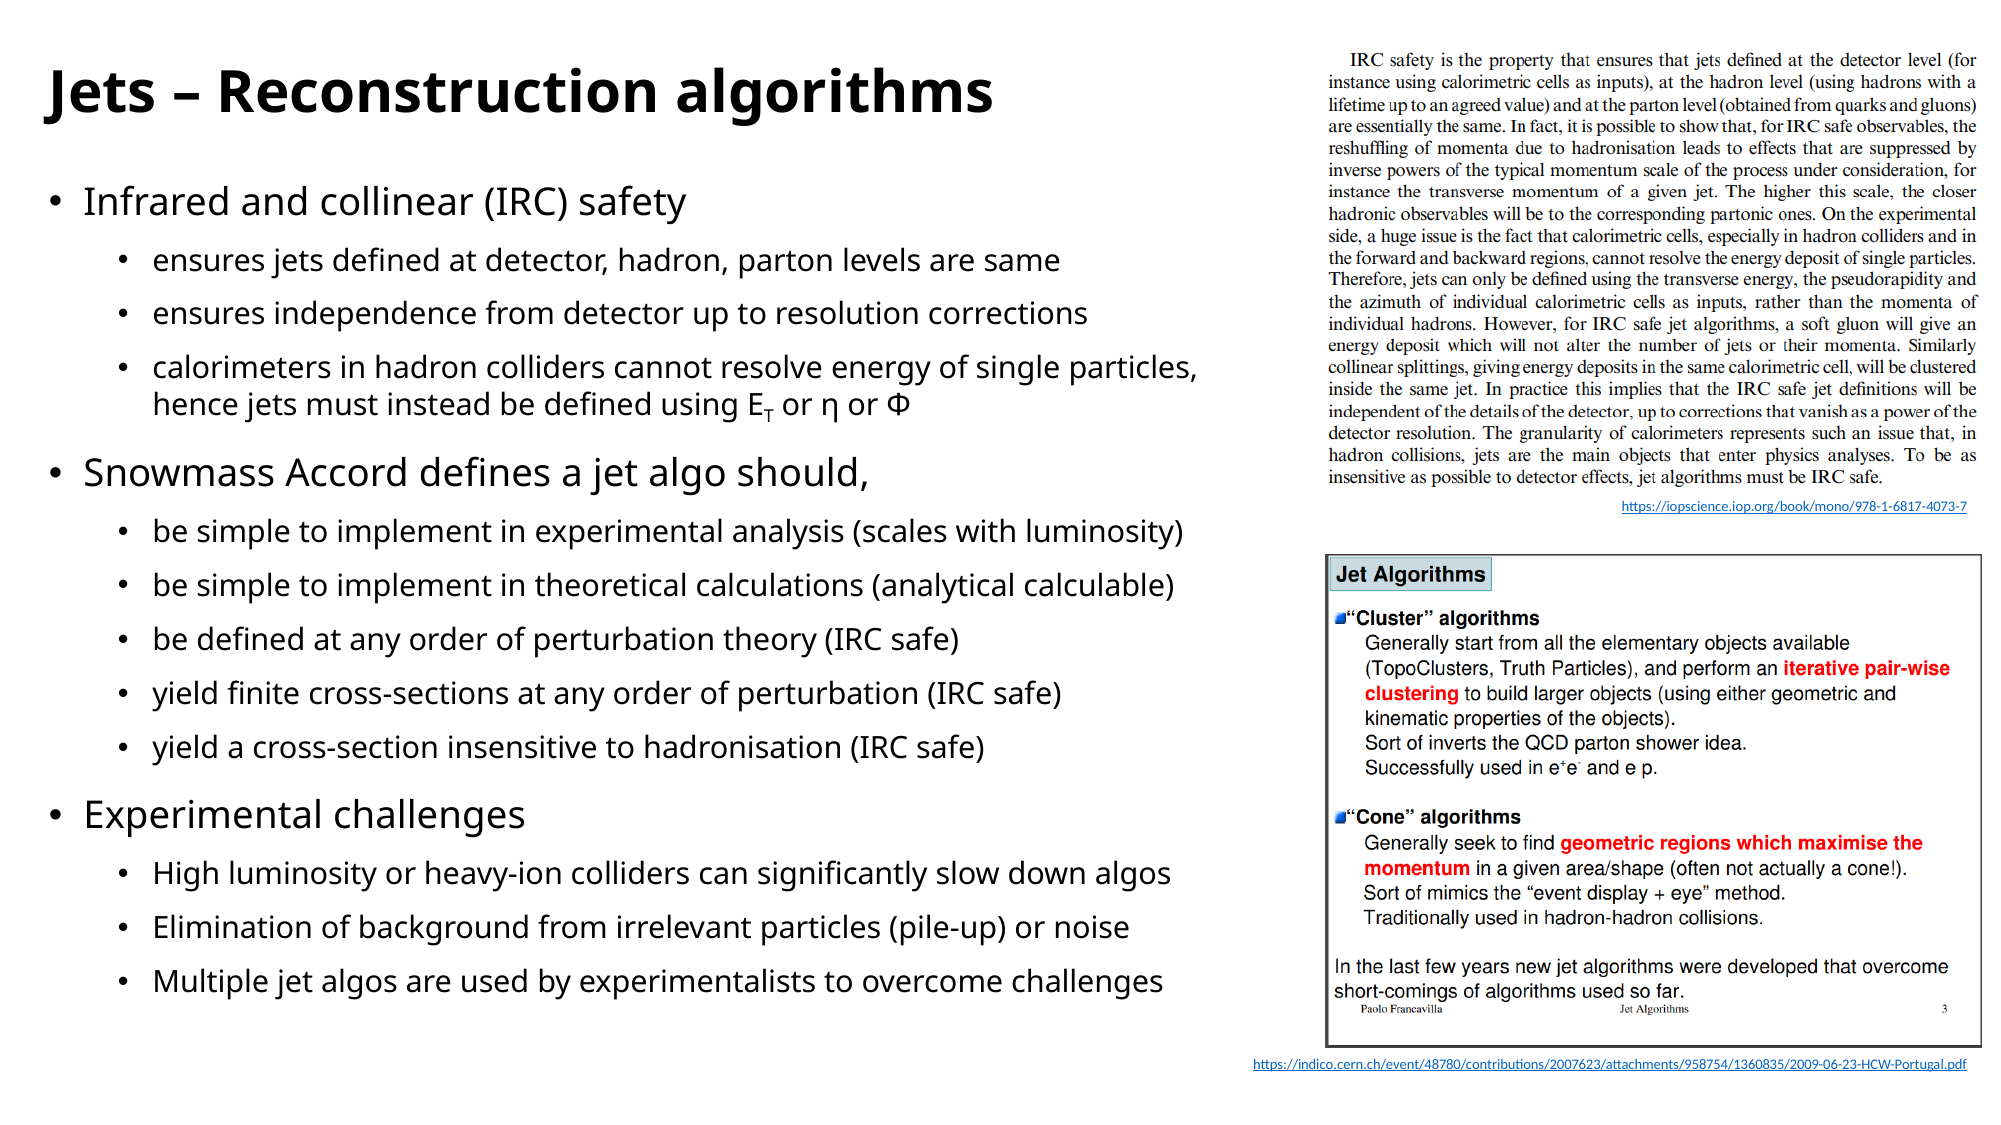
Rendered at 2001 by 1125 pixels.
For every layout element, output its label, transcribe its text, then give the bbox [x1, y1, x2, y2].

title Jets – Reconstruction algorithms [33, 30, 1971, 157]
picture [1325, 49, 1982, 490]
text_box Infrared and collinear (IRC) safety ensures jets defined at detector, hadron, parton levels are same ensures independence from detector up to resolution corrections calorimeters in hadron colliders cannot resolve energy of single particles, hence jets must instead be defined using ET or η or Φ Snowmass Accord defines a jet algo should, be simple to implement in experimental analysis (scales with luminosity) be simple to implement in theoretical calculations (analytical calculable) be defined at any order of perturbation theory (IRC safe) yield finite cross-sections at any order of perturbation (IRC safe) yield a cross-section insensitive to hadronisation (IRC safe) Experimental challenges High luminosity or heavy-ion colliders can significantly slow down algos Elimination of background from irrelevant particles (pile-up) or noise Multiple jet algos are used by experimentalists to overcome challenges [33, 174, 1243, 1100]
text_box https://iopscience.iop.org/book/mono/978-1-6817-4073-7 [1388, 490, 1982, 522]
text_box https://indico.cern.ch/event/48780/contributions/2007623/attachments/958754/1360835/2009-06-23-HCW-Portugal.pdf [1198, 1047, 1982, 1080]
picture [1325, 554, 1982, 1048]
